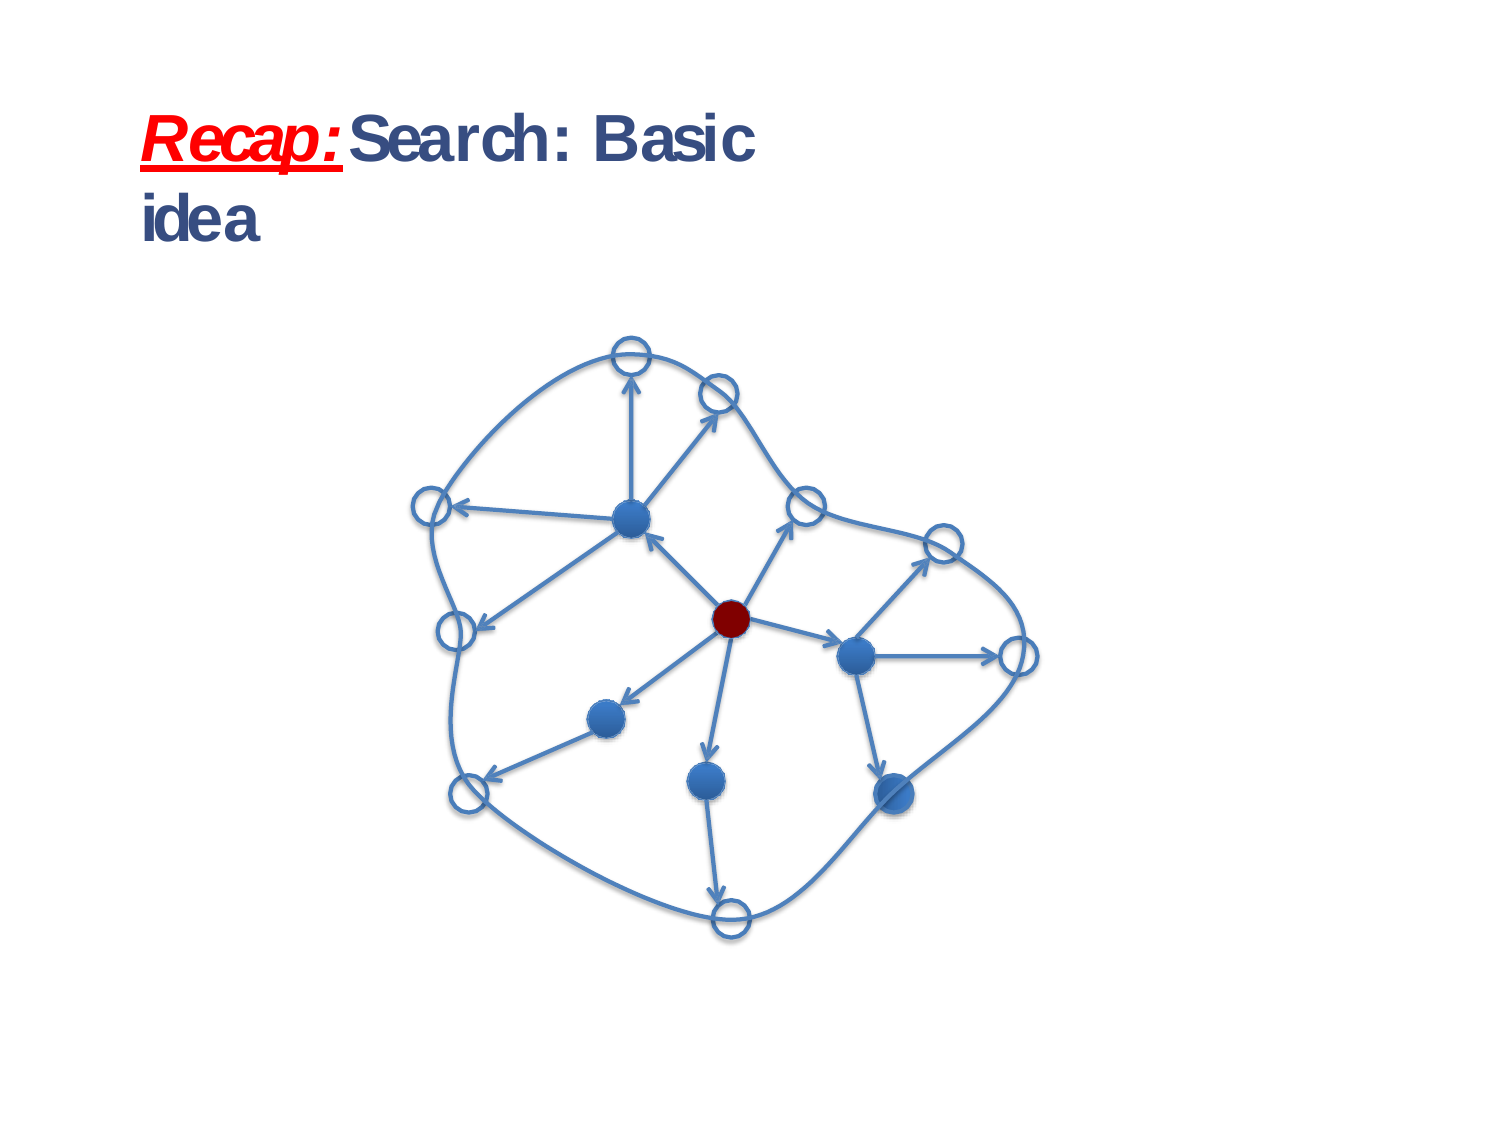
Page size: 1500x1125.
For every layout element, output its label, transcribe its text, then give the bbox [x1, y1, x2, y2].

title Recap:Search: Basic idea [138, 92, 824, 283]
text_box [404, 333, 1045, 949]
